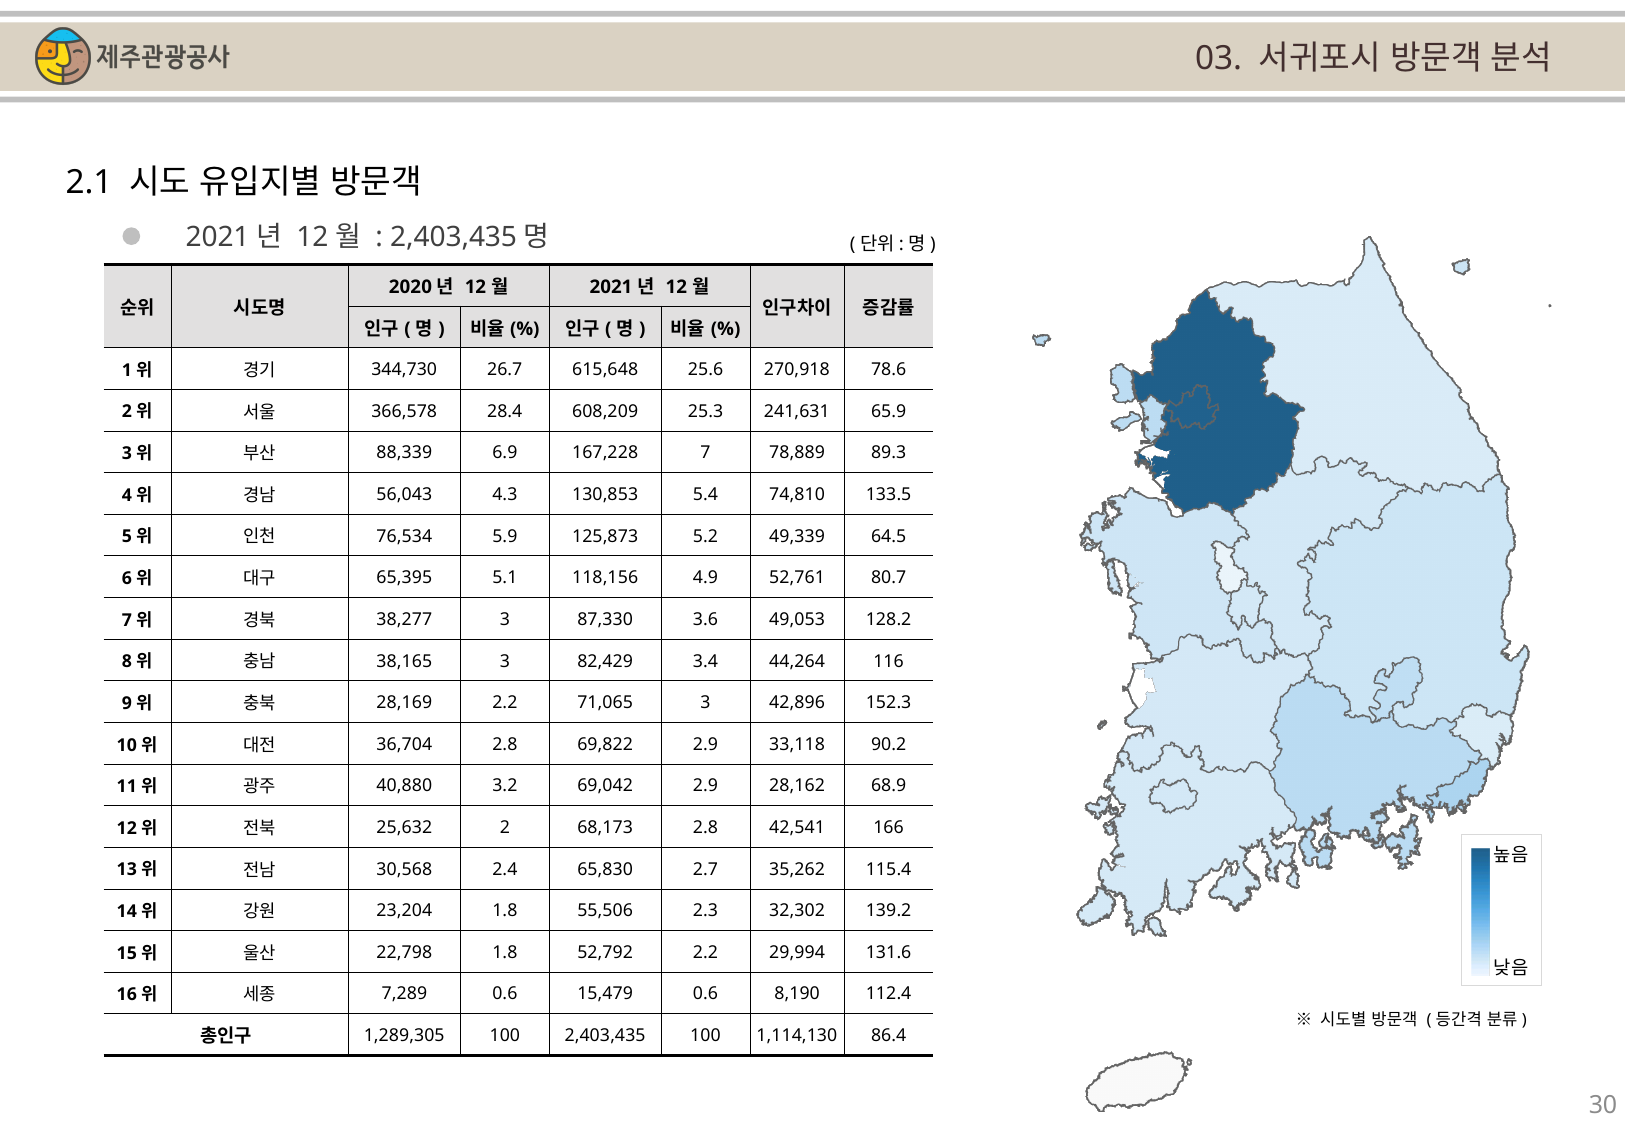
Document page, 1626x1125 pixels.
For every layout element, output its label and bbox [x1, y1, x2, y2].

table_cell [172, 681, 348, 722]
table_cell [172, 931, 348, 972]
table_cell [662, 848, 750, 889]
table_cell [104, 890, 171, 930]
table_cell [845, 515, 933, 555]
table_cell [662, 598, 750, 639]
table_cell [751, 890, 844, 930]
table_cell [172, 390, 348, 431]
table_cell [662, 640, 750, 680]
table_cell [172, 432, 348, 472]
table_cell [349, 515, 460, 555]
table_cell [550, 473, 661, 514]
table_cell [461, 931, 549, 972]
text_box [1461, 833, 1558, 988]
table_cell [751, 848, 844, 889]
table_cell [349, 806, 460, 847]
table_cell [662, 307, 750, 347]
table_cell [461, 973, 549, 1013]
table_cell [461, 848, 549, 889]
table_cell [104, 598, 171, 639]
table_cell [104, 681, 171, 722]
table_cell [104, 640, 171, 680]
table_cell [845, 890, 933, 930]
table_cell [751, 640, 844, 680]
table_cell [461, 598, 549, 639]
table_cell [172, 765, 348, 805]
table_cell [461, 556, 549, 597]
text_box [170, 210, 565, 260]
table_cell [662, 348, 750, 389]
table_cell [751, 931, 844, 972]
table_cell [349, 432, 460, 472]
table_cell [845, 473, 933, 514]
table_cell [461, 890, 549, 930]
table_cell [845, 598, 933, 639]
table_cell [662, 973, 750, 1013]
table_cell [349, 640, 460, 680]
table_cell [461, 765, 549, 805]
table_header [104, 266, 171, 347]
table_cell [349, 765, 460, 805]
table_cell [104, 723, 171, 764]
table_cell [461, 390, 549, 431]
table_cell [550, 640, 661, 680]
table_cell [751, 1014, 844, 1054]
table_cell [172, 515, 348, 555]
table_cell [550, 931, 661, 972]
table_cell [845, 681, 933, 722]
table_cell [172, 723, 348, 764]
table_cell [662, 806, 750, 847]
table_cell [550, 348, 661, 389]
table_cell [662, 931, 750, 972]
table_cell [550, 1014, 661, 1054]
table_cell [845, 848, 933, 889]
table_cell [104, 515, 171, 555]
table_cell [104, 473, 171, 514]
table_cell [349, 348, 460, 389]
table_cell [550, 890, 661, 930]
table_cell [751, 723, 844, 764]
table_cell [845, 973, 933, 1013]
table_cell [845, 723, 933, 764]
table_header [845, 266, 933, 347]
table_cell [461, 640, 549, 680]
table_cell [461, 806, 549, 847]
table_cell [461, 681, 549, 722]
table_cell [461, 1014, 549, 1054]
table_cell [845, 390, 933, 431]
table_cell [349, 598, 460, 639]
table_cell [751, 515, 844, 555]
text_box [1002, 28, 1595, 84]
table_cell [104, 848, 171, 889]
table_cell [172, 973, 348, 1013]
table_cell [550, 556, 661, 597]
table_cell [104, 556, 171, 597]
table_cell [104, 806, 171, 847]
table_cell [349, 473, 460, 514]
table_cell [172, 848, 348, 889]
table_cell [104, 432, 171, 472]
table_header [172, 266, 348, 347]
table_cell [104, 973, 171, 1013]
table_cell [172, 556, 348, 597]
table_cell [349, 556, 460, 597]
table_cell [349, 973, 460, 1013]
table_cell [550, 848, 661, 889]
table_cell [461, 432, 549, 472]
table_cell [550, 432, 661, 472]
slide_number [1251, 1112, 1618, 1123]
table_cell [461, 307, 549, 347]
picture [31, 26, 232, 87]
table_cell [550, 681, 661, 722]
table_cell [349, 890, 460, 930]
table_cell [662, 473, 750, 514]
table_cell [172, 890, 348, 930]
table_cell [550, 723, 661, 764]
table_header [550, 266, 750, 306]
table_cell [662, 681, 750, 722]
table_cell [751, 432, 844, 472]
table_header [751, 266, 844, 347]
table_cell [845, 348, 933, 389]
table_cell [349, 1014, 460, 1054]
picture [944, 236, 1625, 1112]
table_cell [461, 348, 549, 389]
table_cell [662, 1014, 750, 1054]
table_cell [662, 765, 750, 805]
table_header [349, 266, 549, 306]
table_cell [104, 1014, 348, 1054]
text_box [121, 226, 141, 246]
table_cell [349, 307, 460, 347]
table_cell [550, 806, 661, 847]
table_cell [751, 765, 844, 805]
table_cell [751, 556, 844, 597]
table_cell [172, 473, 348, 514]
table_cell [349, 848, 460, 889]
table_cell [662, 390, 750, 431]
table_cell [845, 806, 933, 847]
table_cell [349, 931, 460, 972]
table_cell [751, 348, 844, 389]
table_cell [550, 973, 661, 1013]
table_cell [172, 806, 348, 847]
table_cell [751, 598, 844, 639]
table_cell [172, 598, 348, 639]
table_cell [662, 432, 750, 472]
table_cell [349, 681, 460, 722]
table_cell [461, 473, 549, 514]
table_cell [104, 348, 171, 389]
table_cell [349, 390, 460, 431]
table_cell [662, 890, 750, 930]
table_cell [751, 473, 844, 514]
text_box [50, 152, 1144, 208]
table_cell [104, 765, 171, 805]
table_cell [172, 640, 348, 680]
table_cell [845, 556, 933, 597]
table_cell [662, 515, 750, 555]
table_cell [662, 556, 750, 597]
table_cell [550, 390, 661, 431]
table_cell [662, 723, 750, 764]
table_cell [550, 765, 661, 805]
table_cell [751, 806, 844, 847]
table_cell [751, 681, 844, 722]
table_cell [845, 765, 933, 805]
table_cell [550, 515, 661, 555]
table_cell [349, 723, 460, 764]
table_cell [461, 723, 549, 764]
table_cell [845, 1014, 933, 1054]
table_cell [845, 931, 933, 972]
table_cell [461, 515, 549, 555]
table_cell [751, 390, 844, 431]
table_cell [751, 973, 844, 1013]
table_cell [172, 348, 348, 389]
table_cell [550, 307, 661, 347]
text_box [835, 224, 951, 262]
table_cell [550, 598, 661, 639]
table_cell [845, 432, 933, 472]
table_cell [104, 931, 171, 972]
table_cell [845, 640, 933, 680]
table_cell [104, 390, 171, 431]
